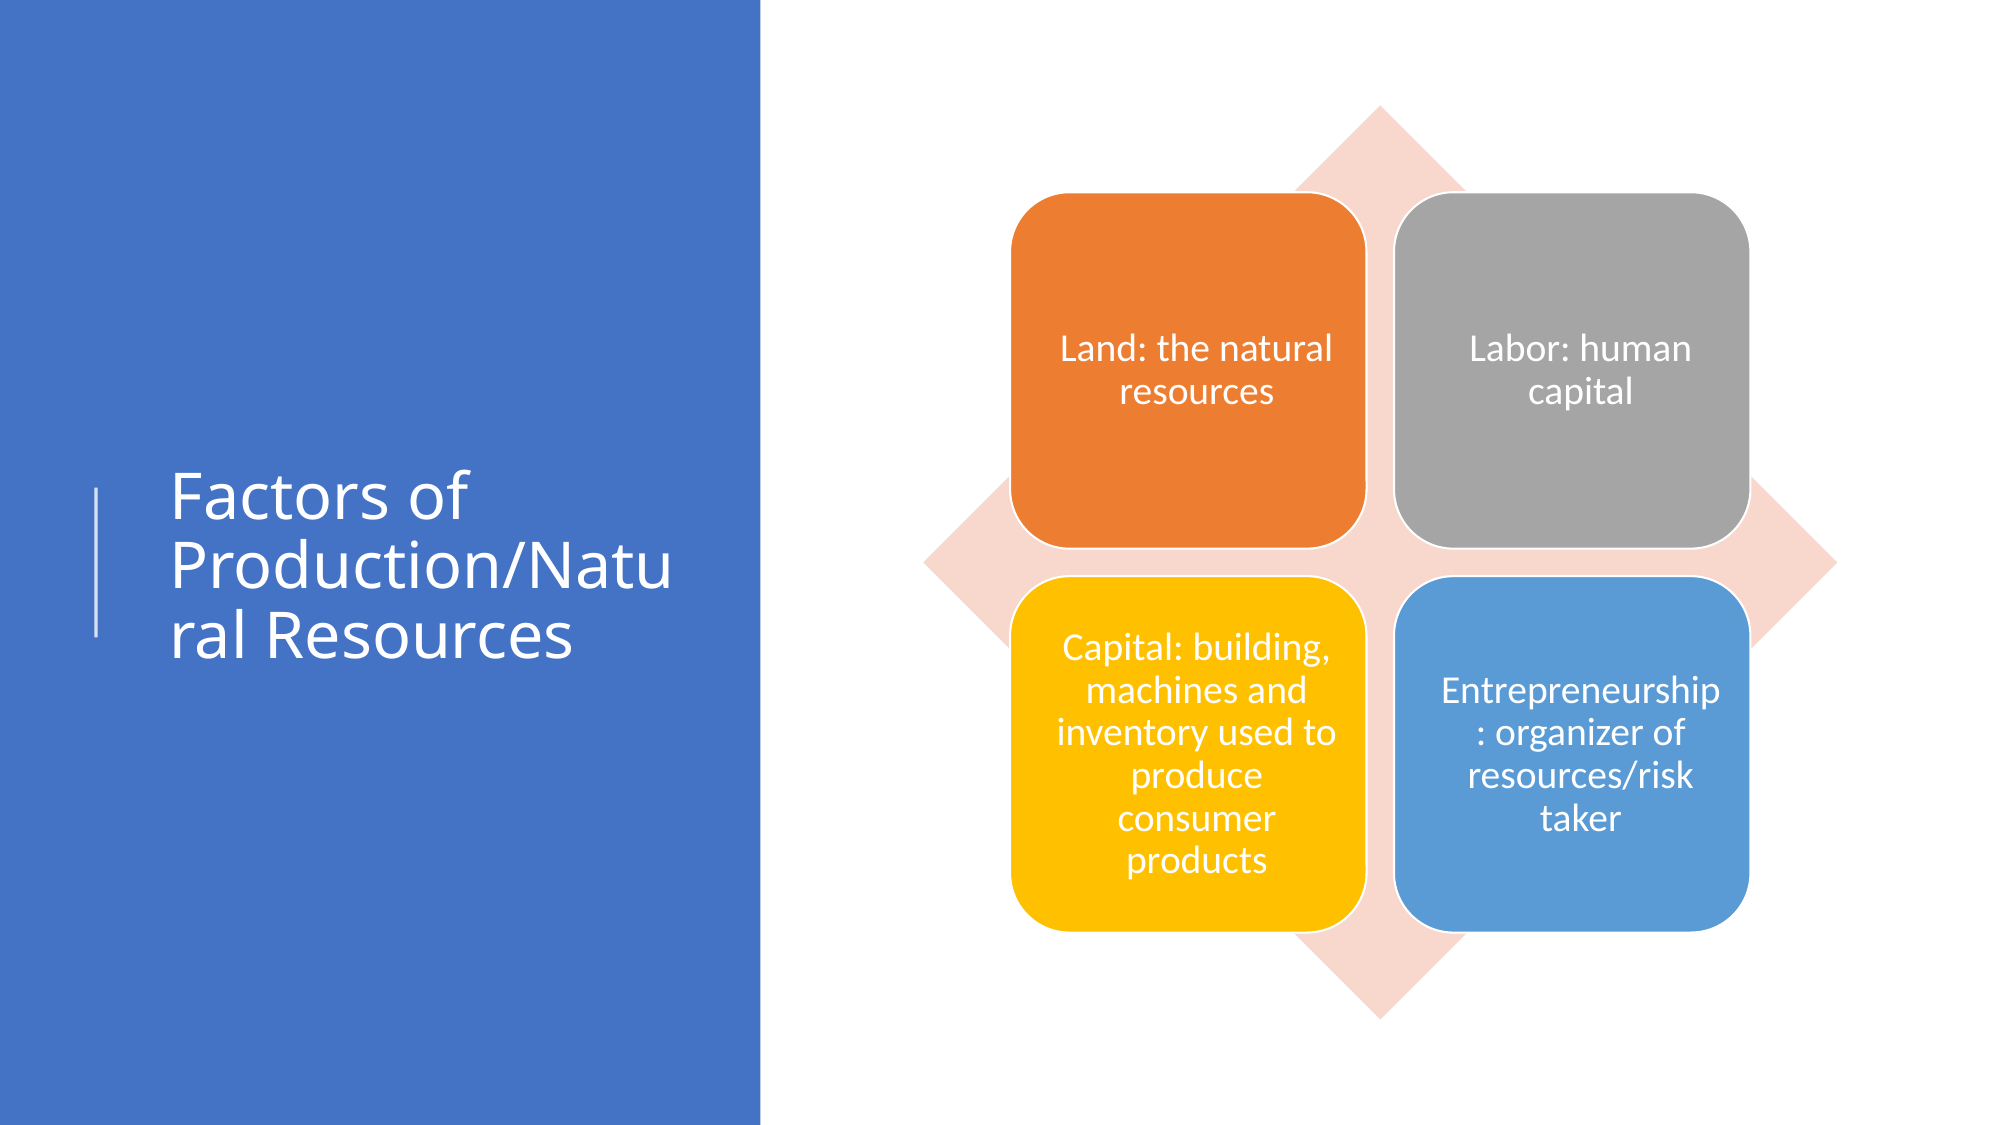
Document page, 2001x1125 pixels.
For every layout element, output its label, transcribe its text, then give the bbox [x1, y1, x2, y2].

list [866, 105, 1895, 1020]
title Factors of Production/Natural Resources [154, 116, 708, 1020]
text_box [0, 0, 761, 1125]
